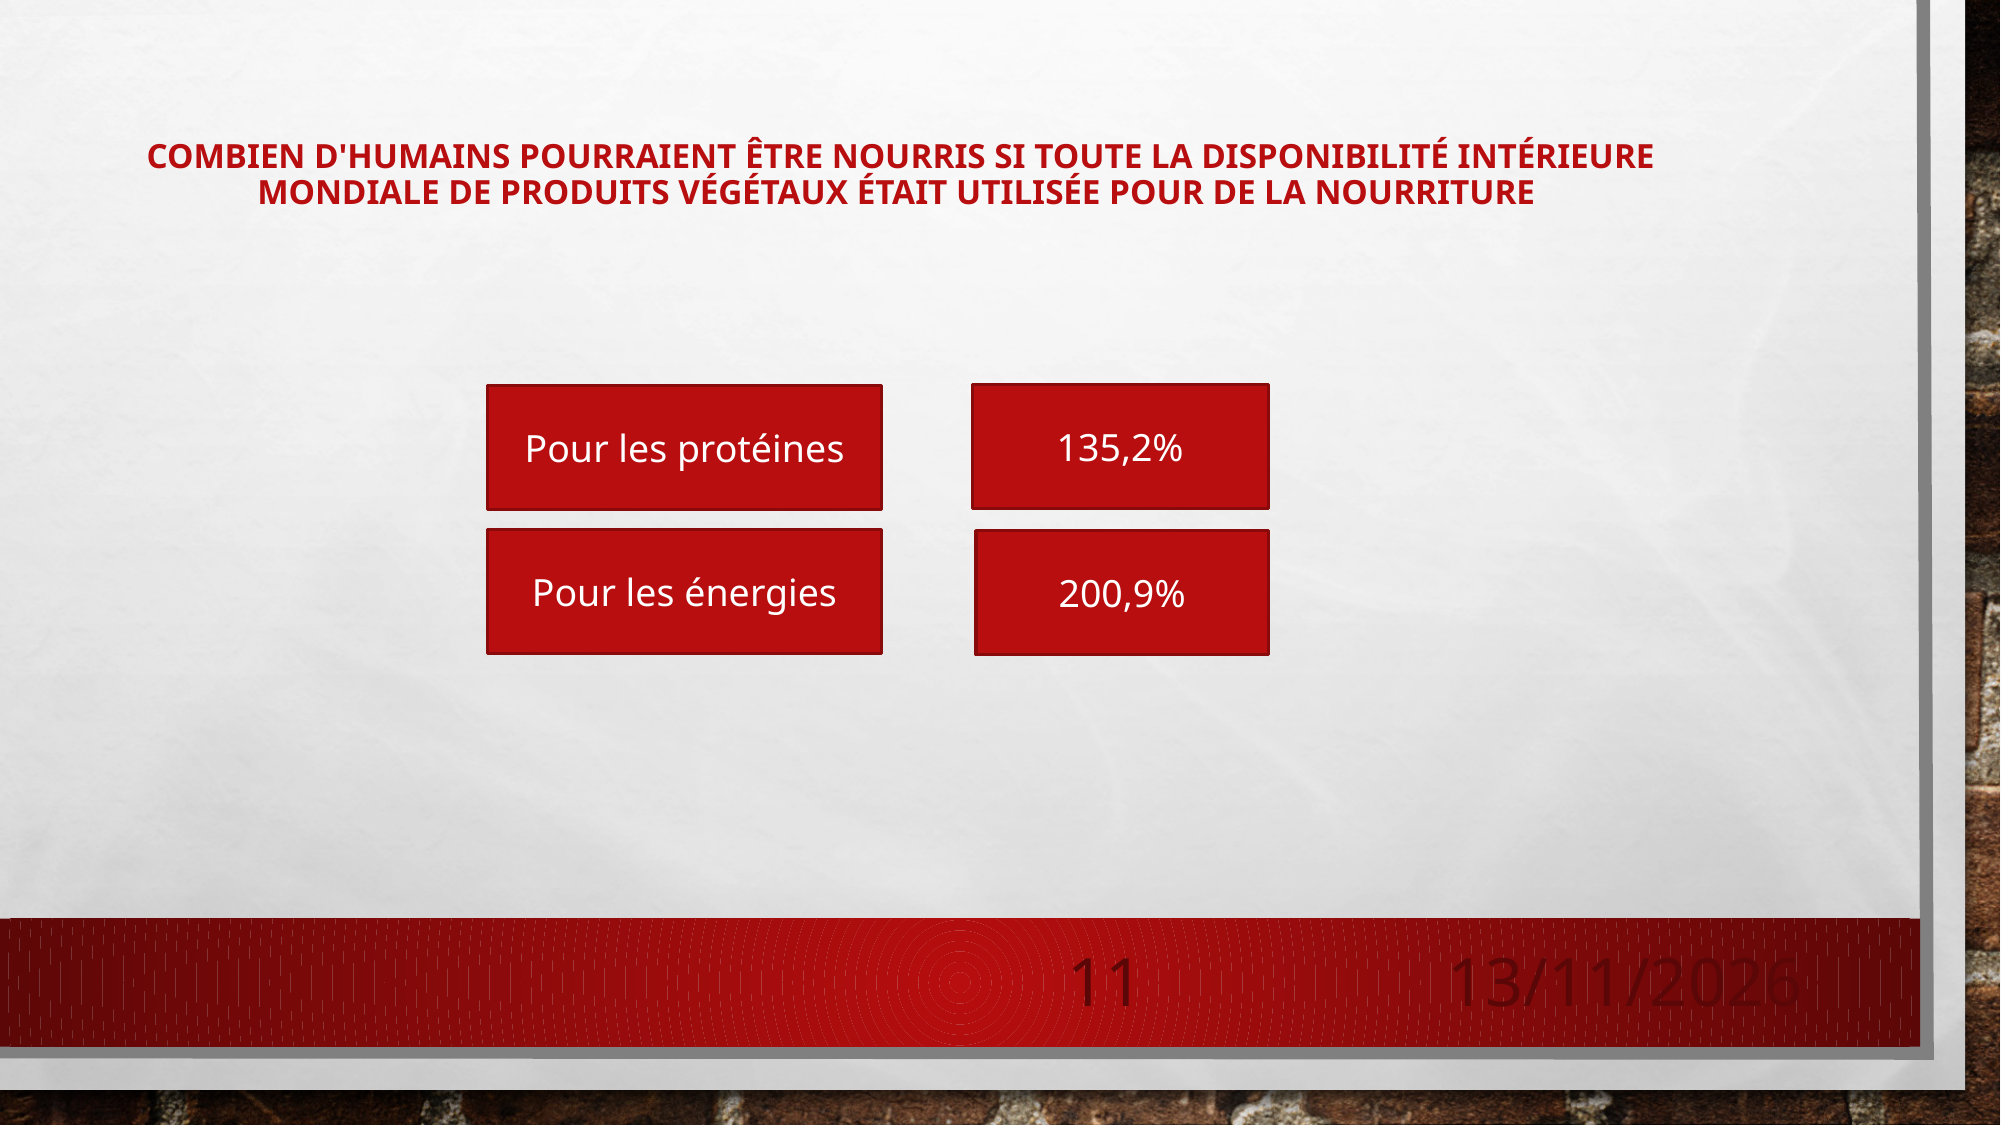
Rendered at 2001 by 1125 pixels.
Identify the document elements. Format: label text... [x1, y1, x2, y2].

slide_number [1197, 944, 1818, 1027]
text_box 200,9% [974, 529, 1270, 656]
picture [0, 0, 2000, 1125]
slide_number 11 [1031, 944, 1181, 1027]
title Combien d'humains pourraient être nourris si toute la disponibilité intérieure mondiale de produits végétaux était utilisée pour de la nourriture [51, 114, 1752, 237]
text_box Pour les protéines [486, 384, 883, 511]
text_box Pour les énergies [486, 528, 883, 655]
text_box 135,2% [971, 383, 1270, 510]
